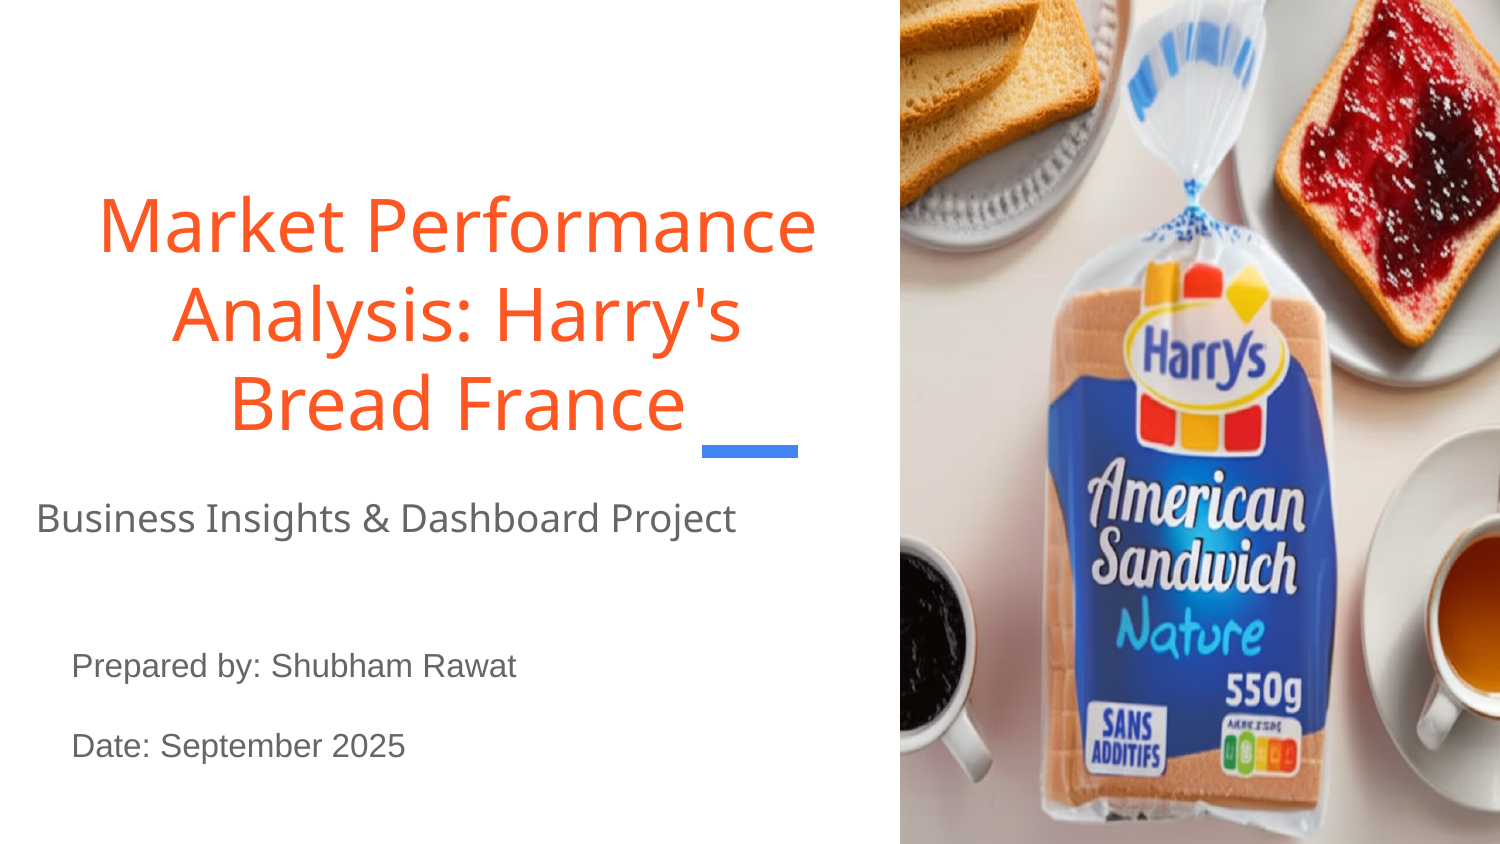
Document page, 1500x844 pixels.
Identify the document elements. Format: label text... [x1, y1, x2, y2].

title Market Performance Analysis: Harry's Bread France [51, 79, 866, 461]
subtitle Business Insights & Dashboard Project [15, 478, 758, 563]
picture [900, 0, 1500, 844]
text_box Prepared by: Shubham Rawat Date: September 2025 [56, 629, 758, 835]
